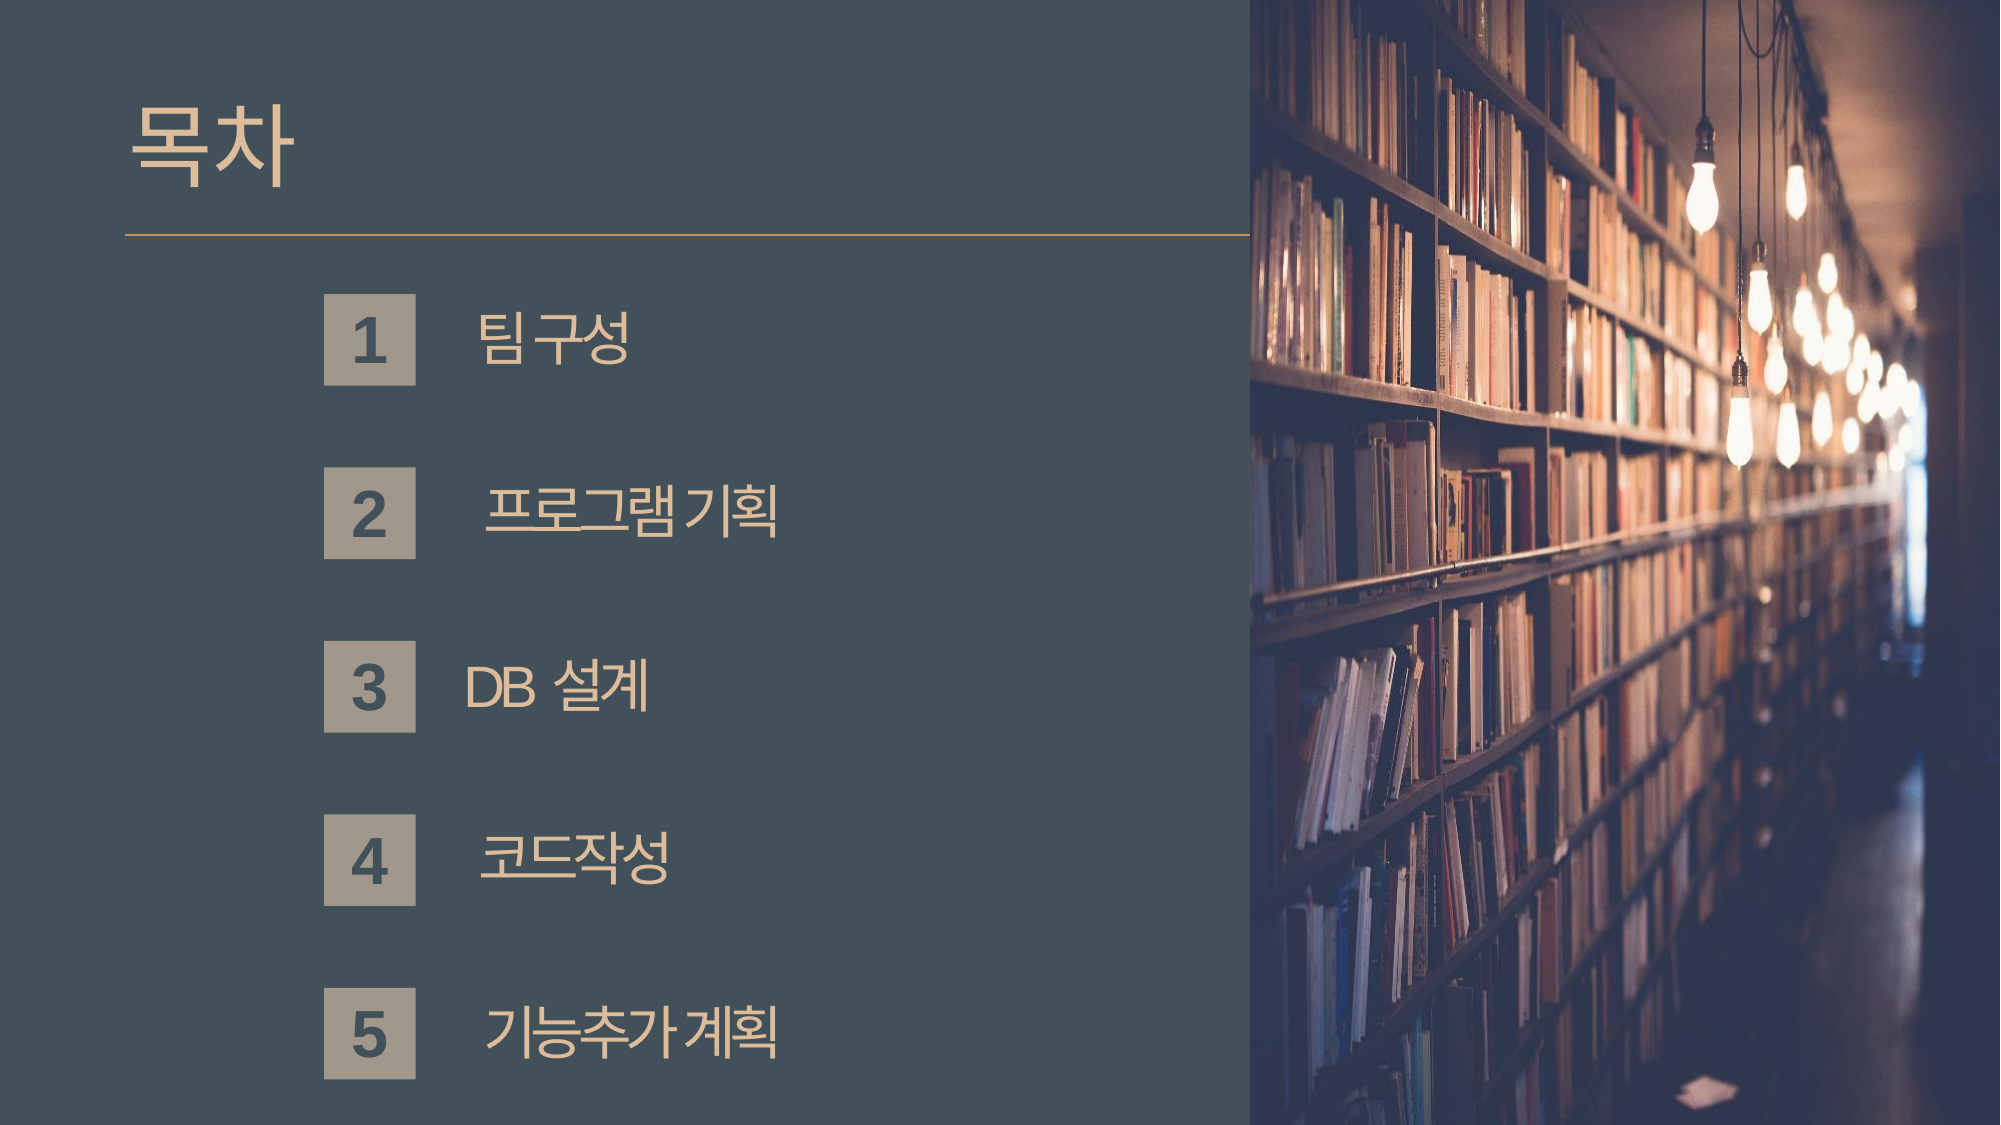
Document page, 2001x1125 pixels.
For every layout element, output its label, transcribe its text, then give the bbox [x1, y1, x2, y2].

text_box 목차 [113, 81, 312, 207]
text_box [324, 983, 812, 1080]
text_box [324, 289, 654, 386]
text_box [324, 810, 697, 906]
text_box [324, 463, 812, 560]
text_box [324, 636, 661, 733]
picture [1249, 0, 2000, 1125]
